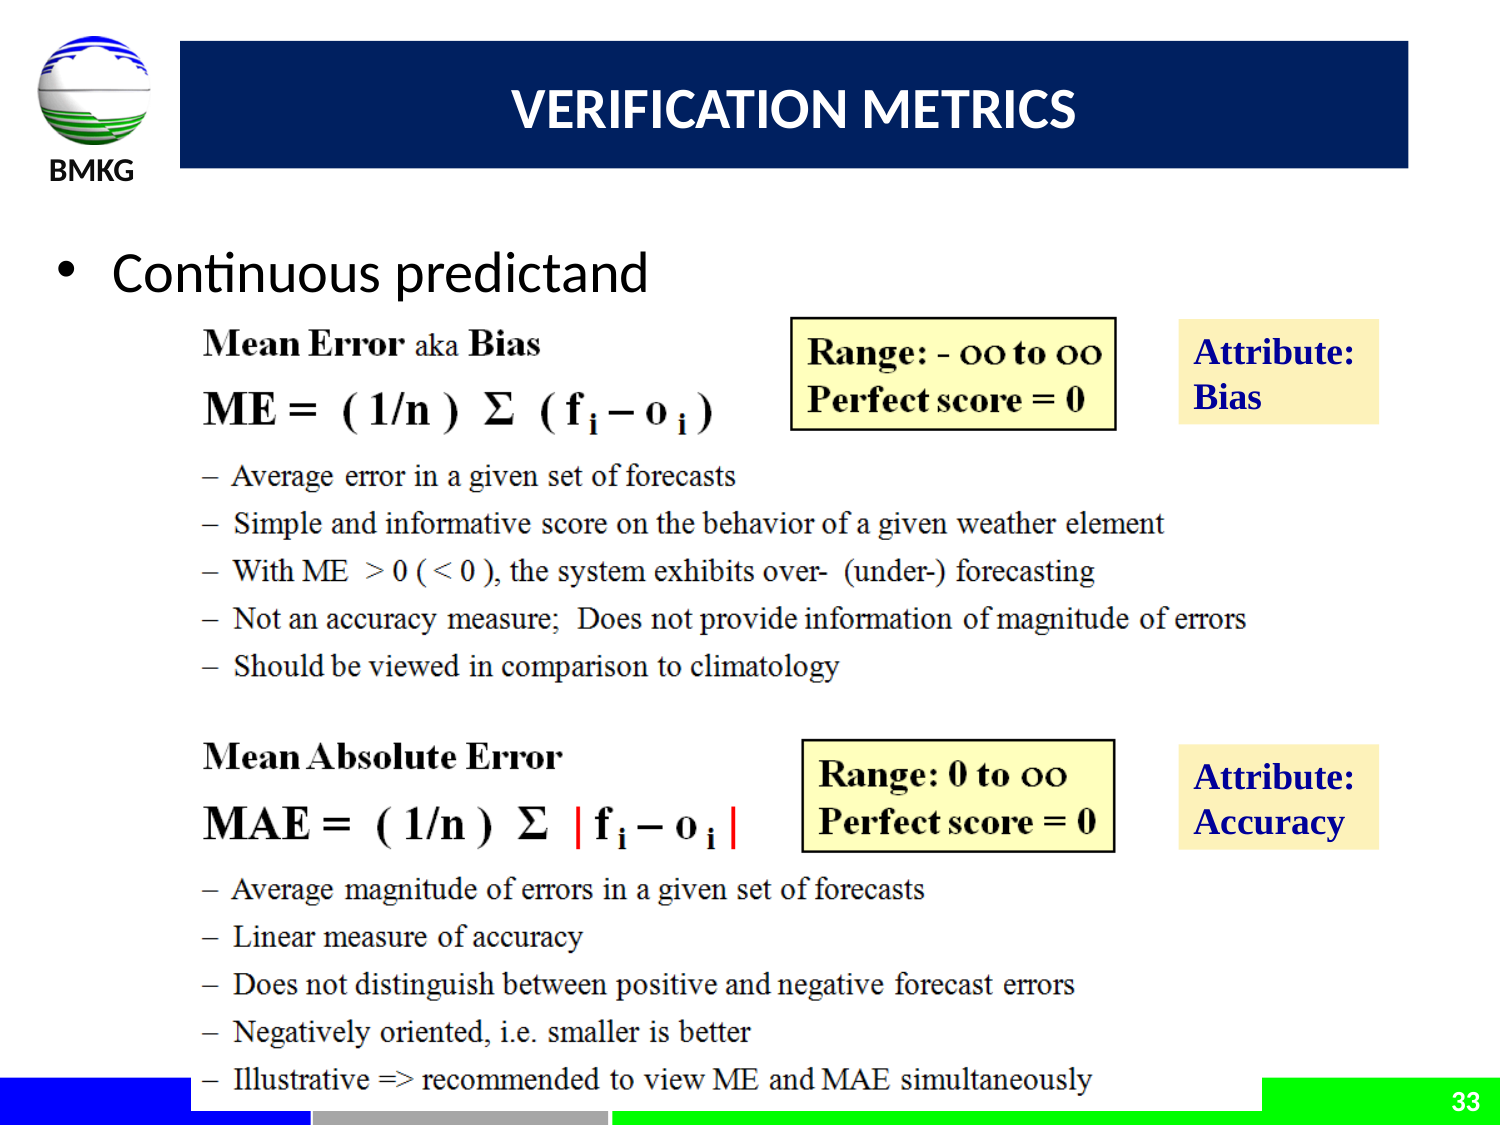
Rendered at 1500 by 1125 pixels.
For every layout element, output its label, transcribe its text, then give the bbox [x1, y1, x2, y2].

text_box Attribute: Accuracy [1266, 744, 1380, 850]
list Continuous predictand [41, 226, 1459, 1047]
title Verification Metrics [180, 40, 1409, 169]
text_box Attribute: Bias [1266, 319, 1380, 425]
picture [190, 302, 1262, 1111]
picture [37, 36, 151, 145]
